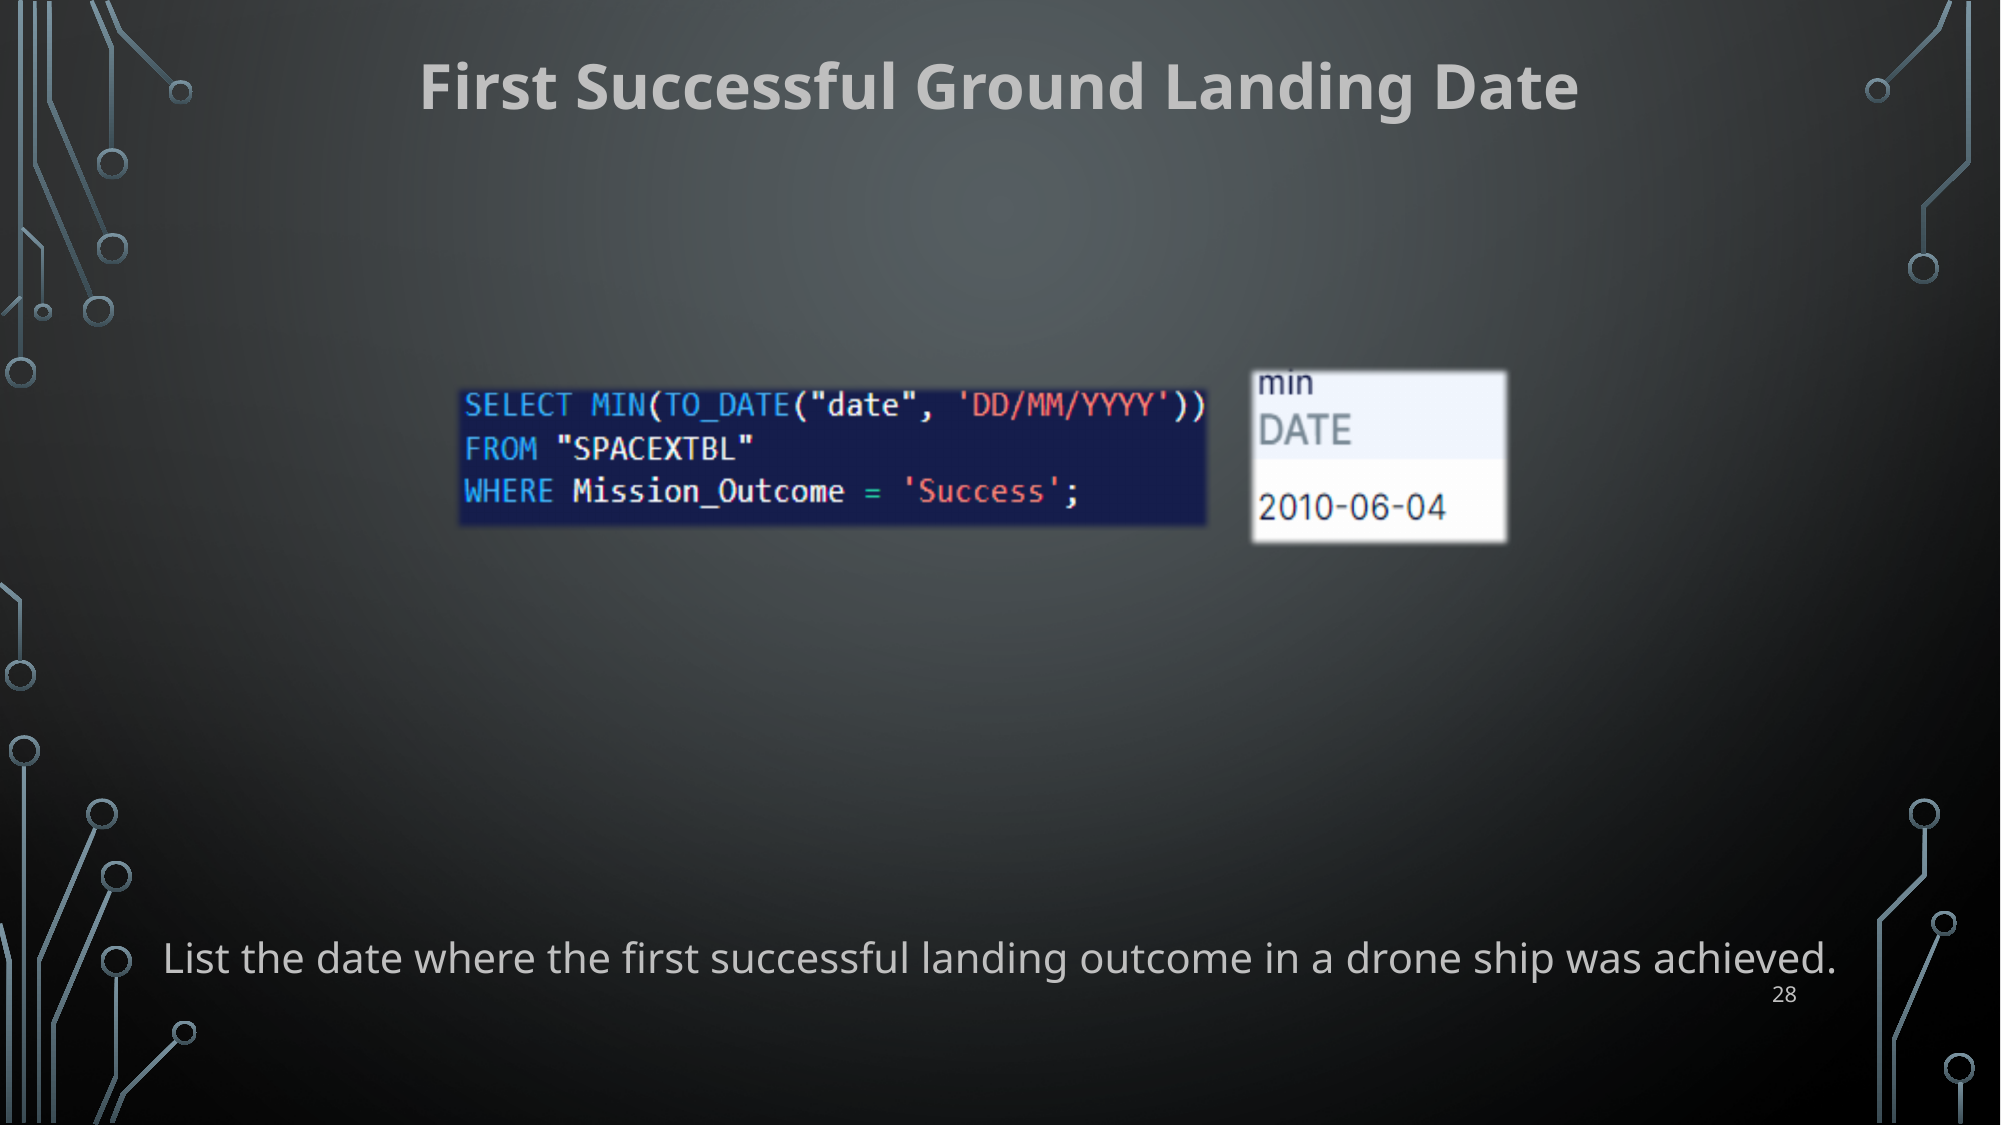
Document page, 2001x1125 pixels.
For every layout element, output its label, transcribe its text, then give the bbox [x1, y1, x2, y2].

text_box First Successful Ground Landing Date [0, 0, 2000, 179]
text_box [452, 365, 1514, 550]
list List the date where the first successful landing outcome in a drone ship was achieved. [0, 789, 2000, 1125]
text_box 28 [1685, 965, 1813, 1025]
